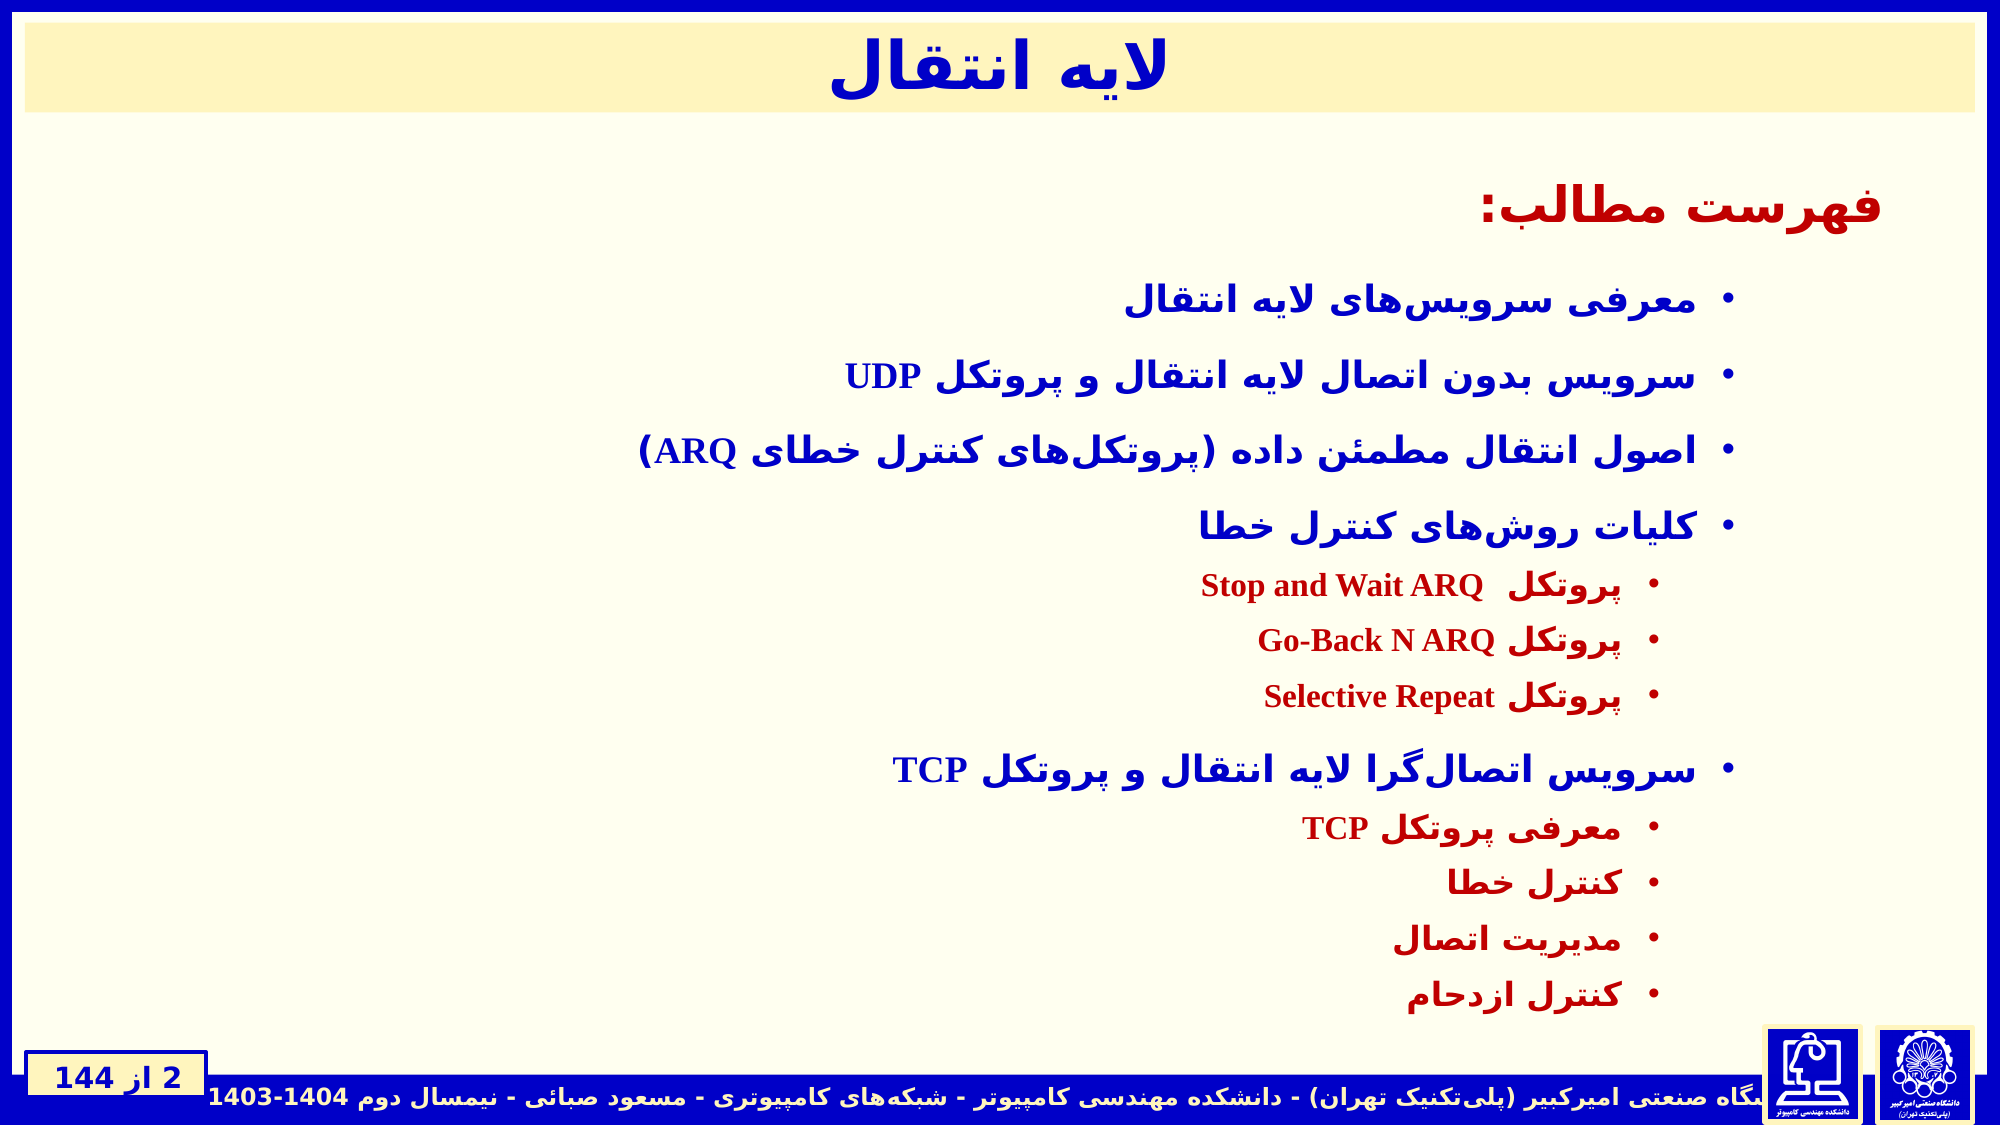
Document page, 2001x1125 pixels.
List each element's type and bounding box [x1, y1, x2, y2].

text_box [0, 0, 2000, 1125]
